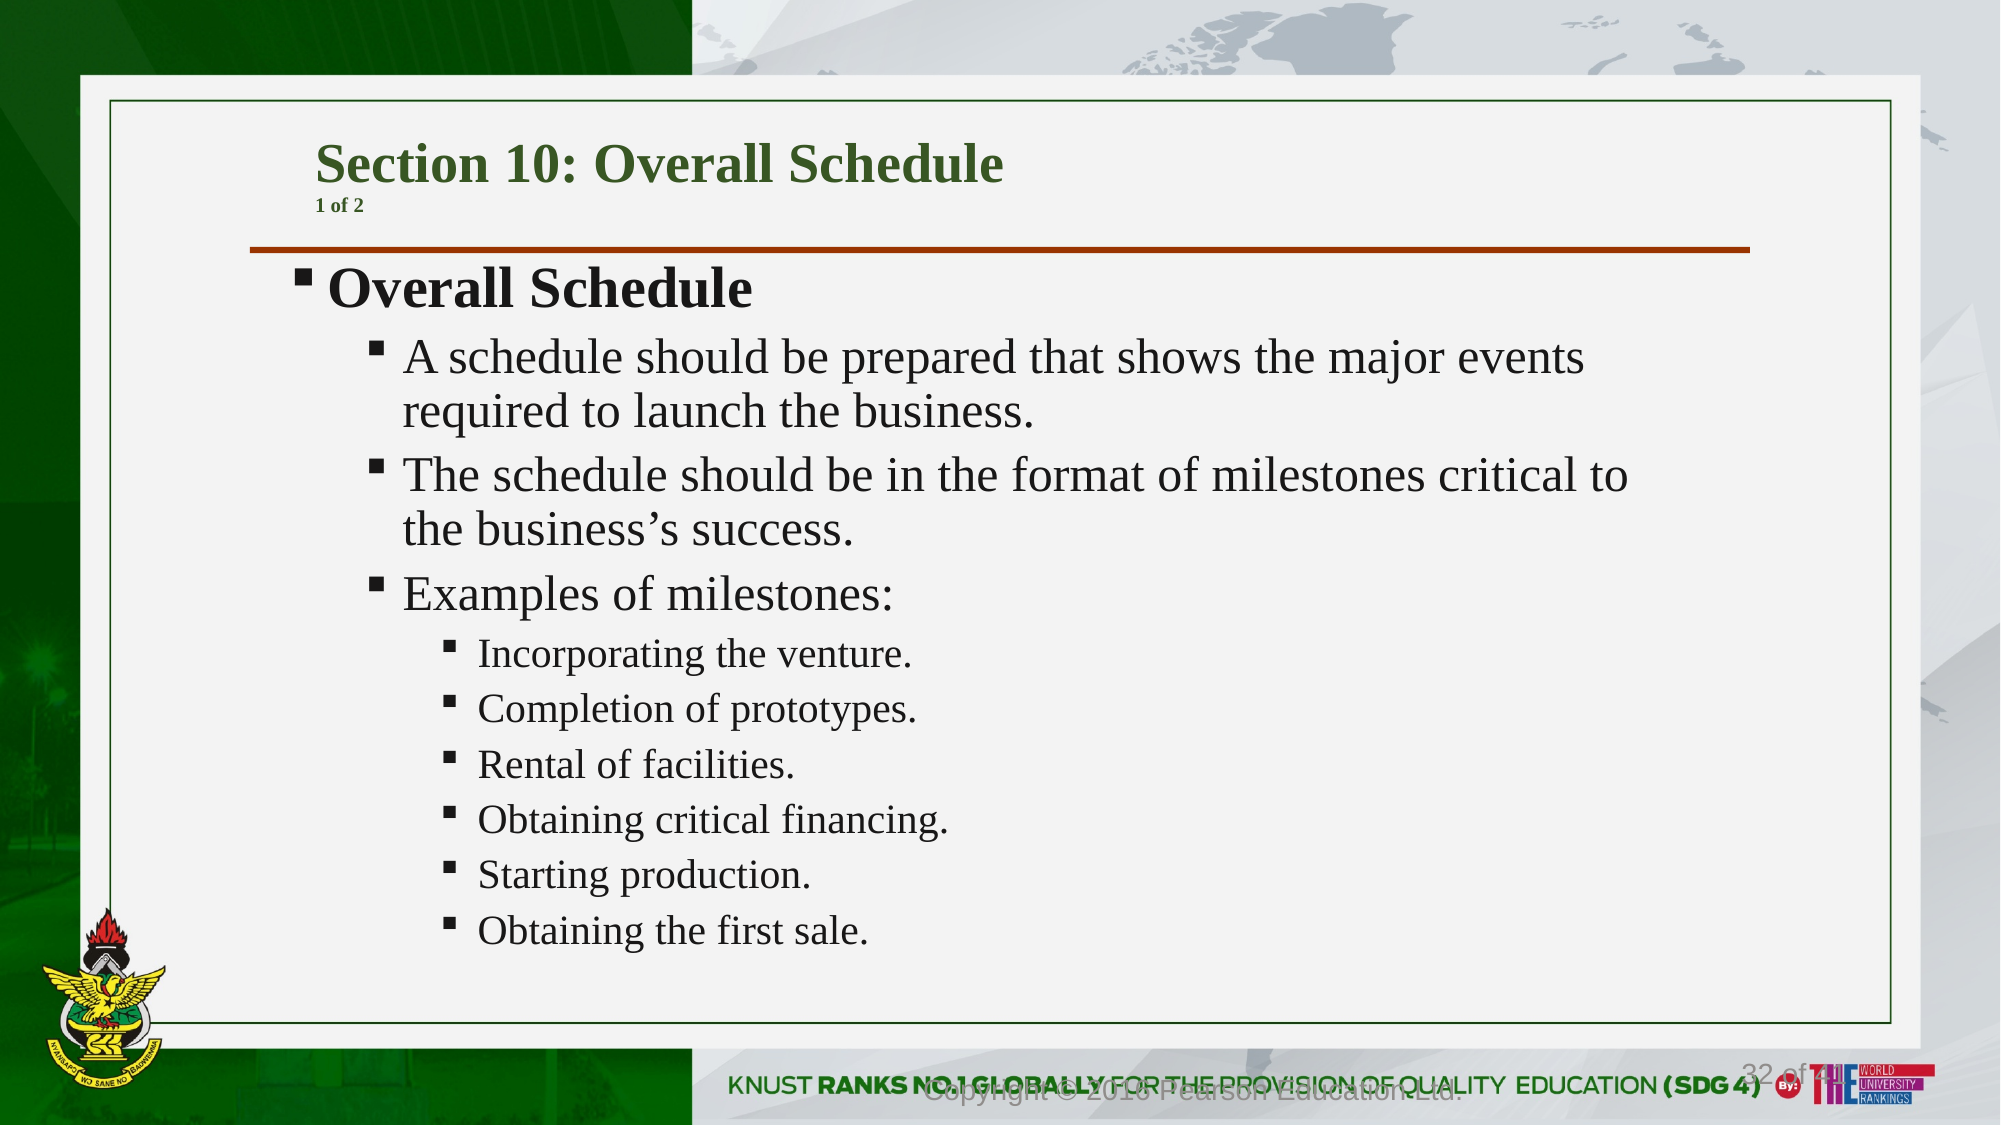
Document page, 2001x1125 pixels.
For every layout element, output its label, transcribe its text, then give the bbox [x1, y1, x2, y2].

title Section 10: Overall Schedule 1 of 2 [300, 126, 1713, 225]
slide_number 32 of 41 [1412, 1042, 1863, 1103]
footer Copyright © 2016 Pearson Education Ltd. [787, 1073, 1412, 1103]
picture [0, 0, 2001, 1125]
list Overall Schedule A schedule should be prepared that shows the major events required to launch the business. The schedule should be in the format of milestones critical to the business’s success. Examples of milestones: Incorporating the venture. Completion of prototypes. Rental of facilities. Obtaining critical financing. Starting production. Obtaining the first sale. [275, 249, 1713, 1074]
